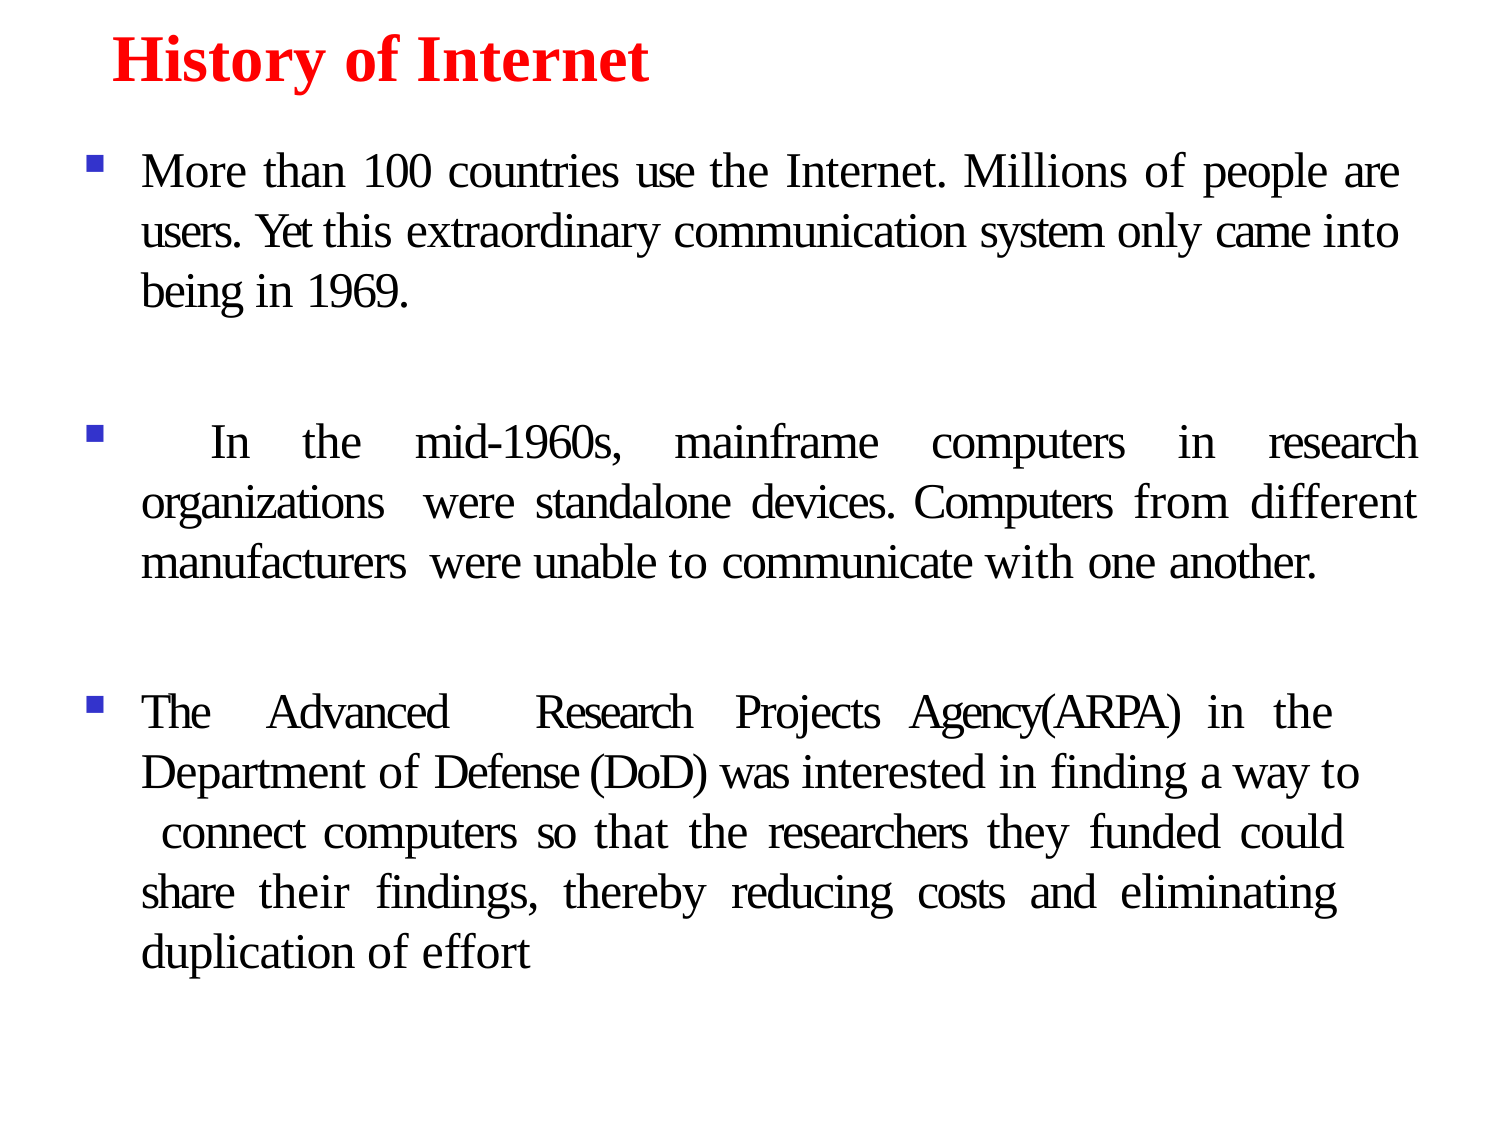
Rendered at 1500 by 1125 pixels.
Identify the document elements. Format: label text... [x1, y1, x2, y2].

list More than 100 countries use the Internet. Millions of people are users. Yet this extraordinary communication system only came into being in 1969. In the mid-1960s, mainframe computers in research organizations were standalone devices. Computers from different manufacturers were unable to communicate with one another. The Advanced Research Projects Agency(ARPA) in the Department of Defense (DoD) was interested in finding a way to connect computers so that the researchers they funded could share their findings, thereby reducing costs and eliminating duplication of effort [82, 137, 1418, 986]
title History of Internet [112, 14, 661, 96]
